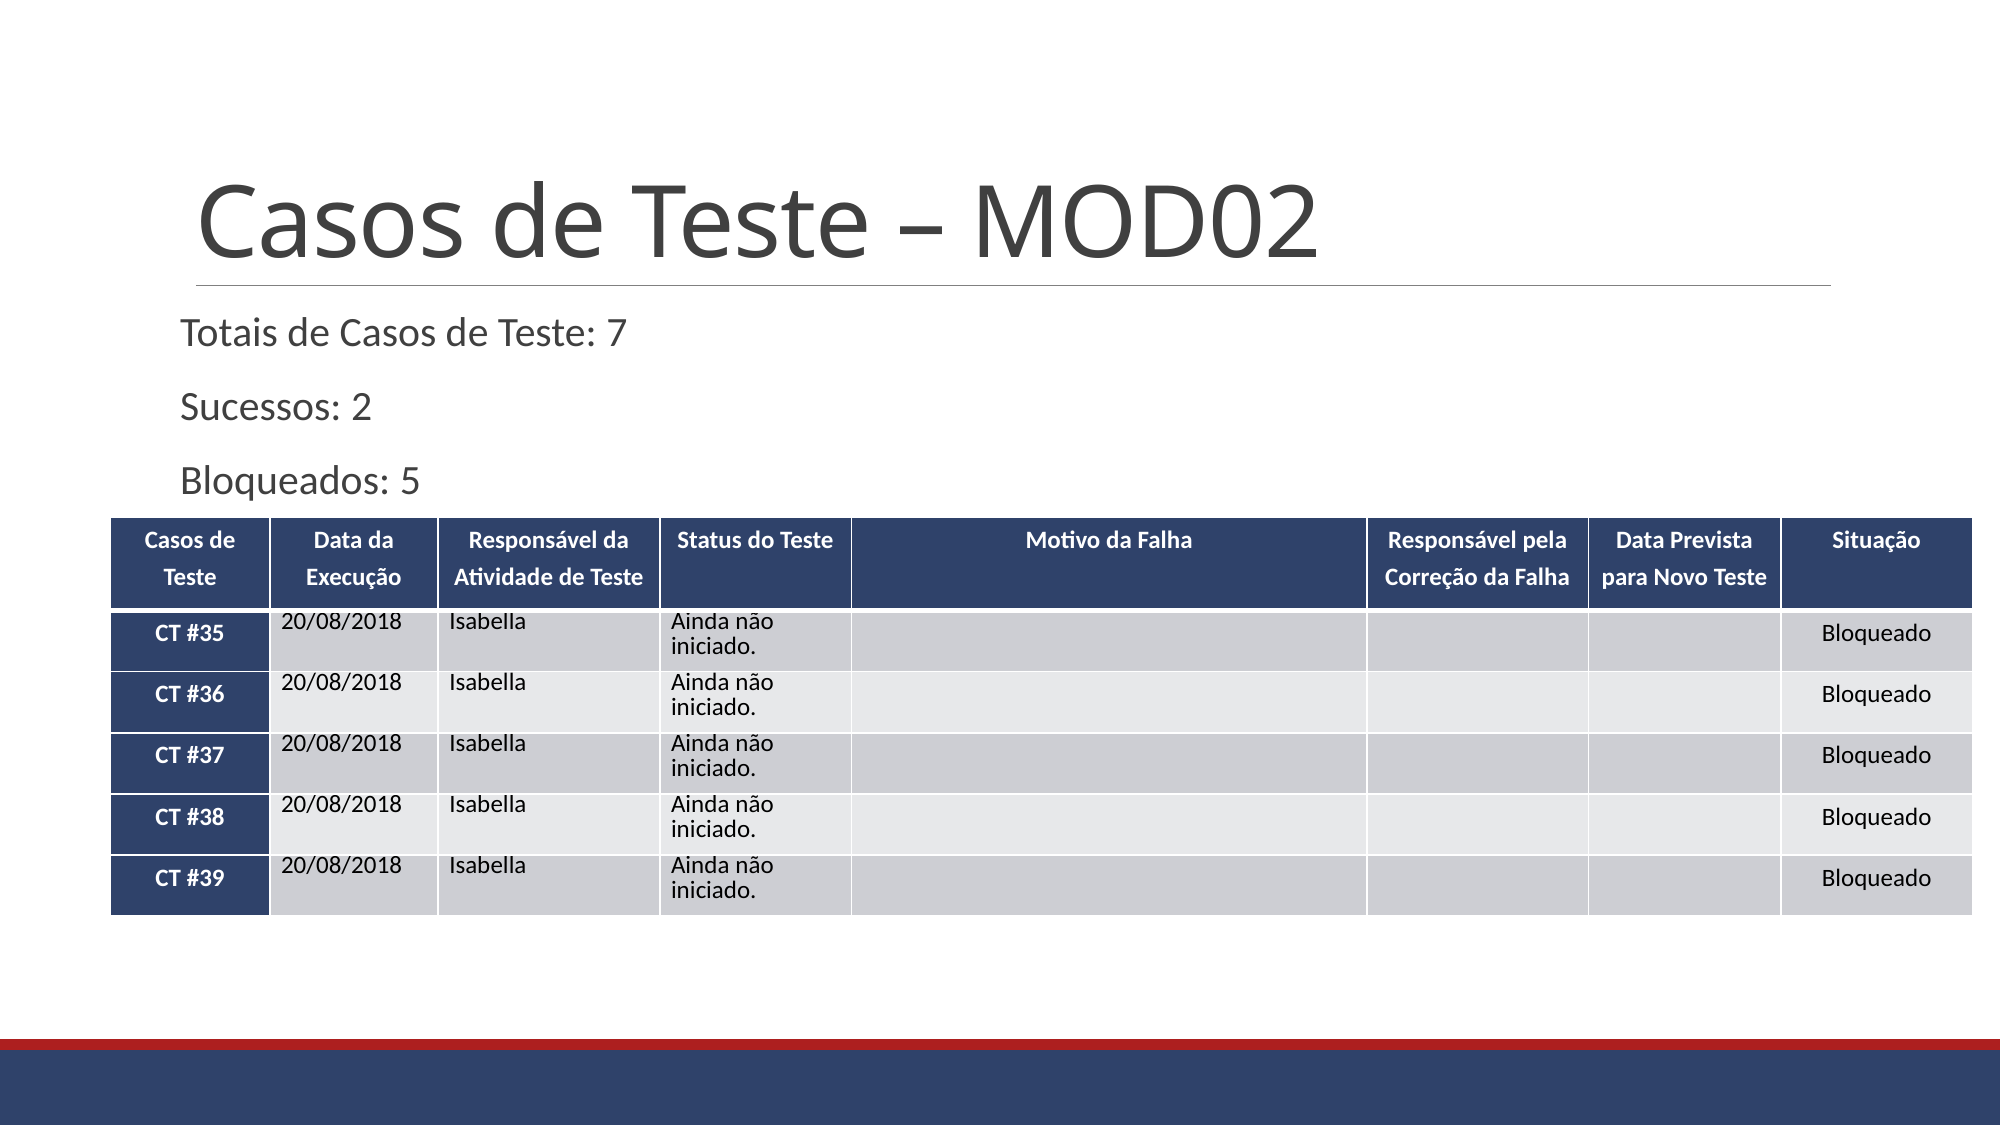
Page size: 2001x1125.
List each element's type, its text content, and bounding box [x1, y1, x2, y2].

table_cell 20/08/2018 [271, 672, 437, 732]
table_header Data da Execução [271, 518, 437, 608]
table_header Casos de Teste [111, 518, 269, 608]
table_cell 20/08/2018 [271, 856, 437, 915]
table_header Motivo da Falha [852, 518, 1366, 608]
table_cell [1368, 613, 1588, 671]
list Totais de Casos de Teste: 7 Sucessos: 2 Bloqueados: 5 [180, 302, 1830, 516]
table_cell Ainda não iniciado. [661, 734, 851, 793]
table_cell [852, 613, 1366, 671]
table_cell Ainda não iniciado. [661, 795, 851, 854]
table_cell [1368, 856, 1588, 915]
table_cell Isabella [439, 856, 659, 915]
table_cell CT #39 [111, 856, 269, 915]
table_cell [1368, 734, 1588, 793]
table_cell Bloqueado [1782, 856, 1972, 915]
title Casos de Teste – MOD02 [180, 47, 1830, 285]
table_cell Isabella [439, 613, 659, 671]
table_cell [1589, 672, 1780, 732]
table_cell Isabella [439, 734, 659, 793]
table_cell Bloqueado [1782, 734, 1972, 793]
table_header Data Prevista para Novo Teste [1589, 518, 1780, 608]
table_header Status do Teste [661, 518, 851, 608]
table_cell Bloqueado [1782, 613, 1972, 671]
table_cell [1589, 856, 1780, 915]
table_cell Ainda não iniciado. [661, 856, 851, 915]
table_header Responsável pela Correção da Falha [1368, 518, 1588, 608]
table_cell Ainda não iniciado. [661, 672, 851, 732]
table_cell 20/08/2018 [271, 795, 437, 854]
table_cell CT #37 [111, 734, 269, 793]
table_cell [1368, 672, 1588, 732]
table_cell [1589, 795, 1780, 854]
table_cell Isabella [439, 795, 659, 854]
table_header Situação [1782, 518, 1972, 608]
table_cell 20/08/2018 [271, 734, 437, 793]
table_cell 20/08/2018 [271, 613, 437, 671]
table_cell Bloqueado [1782, 795, 1972, 854]
table_cell [852, 734, 1366, 793]
table_cell CT #35 [111, 613, 269, 671]
table_cell Bloqueado [1782, 672, 1972, 732]
table_cell [852, 795, 1366, 854]
table_cell [1368, 795, 1588, 854]
table_cell [852, 672, 1366, 732]
table_cell CT #36 [111, 672, 269, 732]
table_cell [1589, 613, 1780, 671]
table_cell [852, 856, 1366, 915]
table_header Responsável da Atividade de Teste [439, 518, 659, 608]
table_cell Ainda não iniciado. [661, 613, 851, 671]
table_cell [1589, 734, 1780, 793]
table_cell Isabella [439, 672, 659, 732]
table_cell CT #38 [111, 795, 269, 854]
